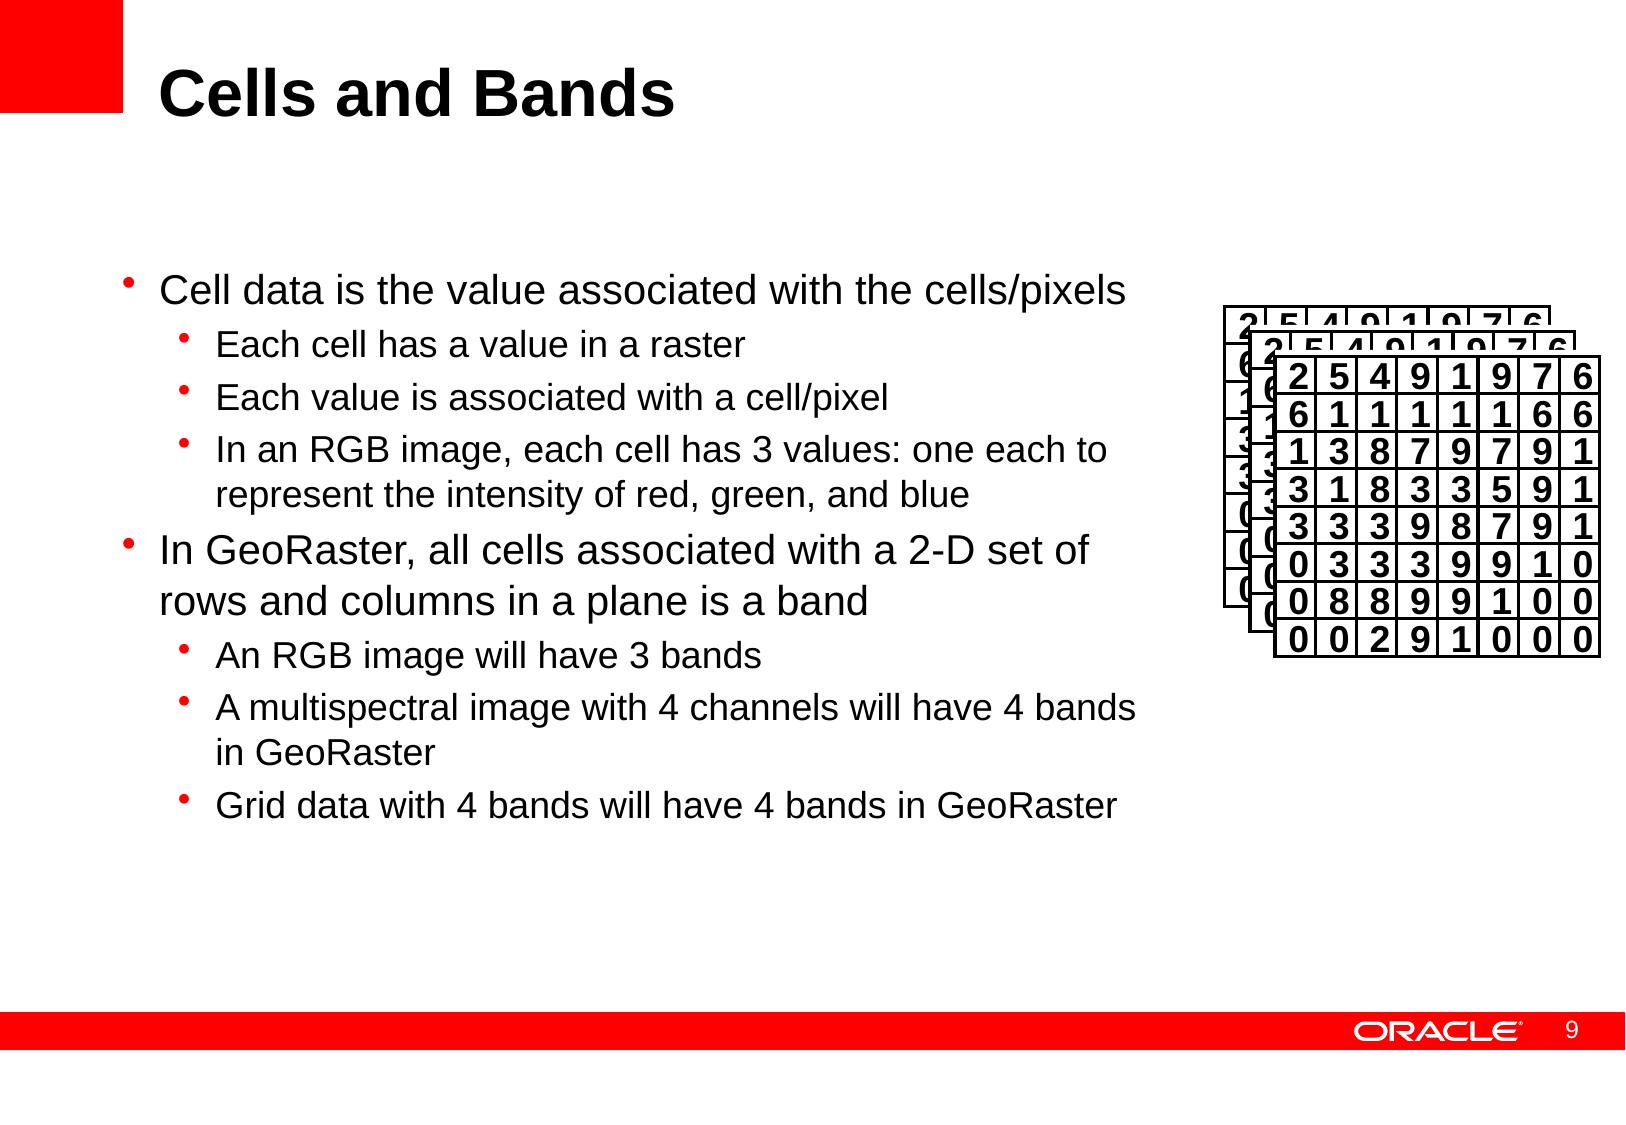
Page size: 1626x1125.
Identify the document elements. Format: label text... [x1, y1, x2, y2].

picture [0, 0, 123, 113]
title Cells and Bands [157, 49, 1506, 205]
picture [0, 1012, 1625, 1050]
list Cell data is the value associated with the cells/pixels Each cell has a value in a raster Each value is associated with a cell/pixel In an RGB image, each cell has 3 values: one each to represent the intensity of red, green, and blue In GeoRaster, all cells associated with a 2-D set of rows and columns in a plane is a band An RGB image will have 3 bands A multispectral image with 4 channels will have 4 bands in GeoRaster Grid data with 4 bands will have 4 bands in GeoRaster [121, 262, 1156, 976]
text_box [1249, 324, 1576, 638]
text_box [1224, 299, 1551, 613]
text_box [1274, 349, 1601, 663]
